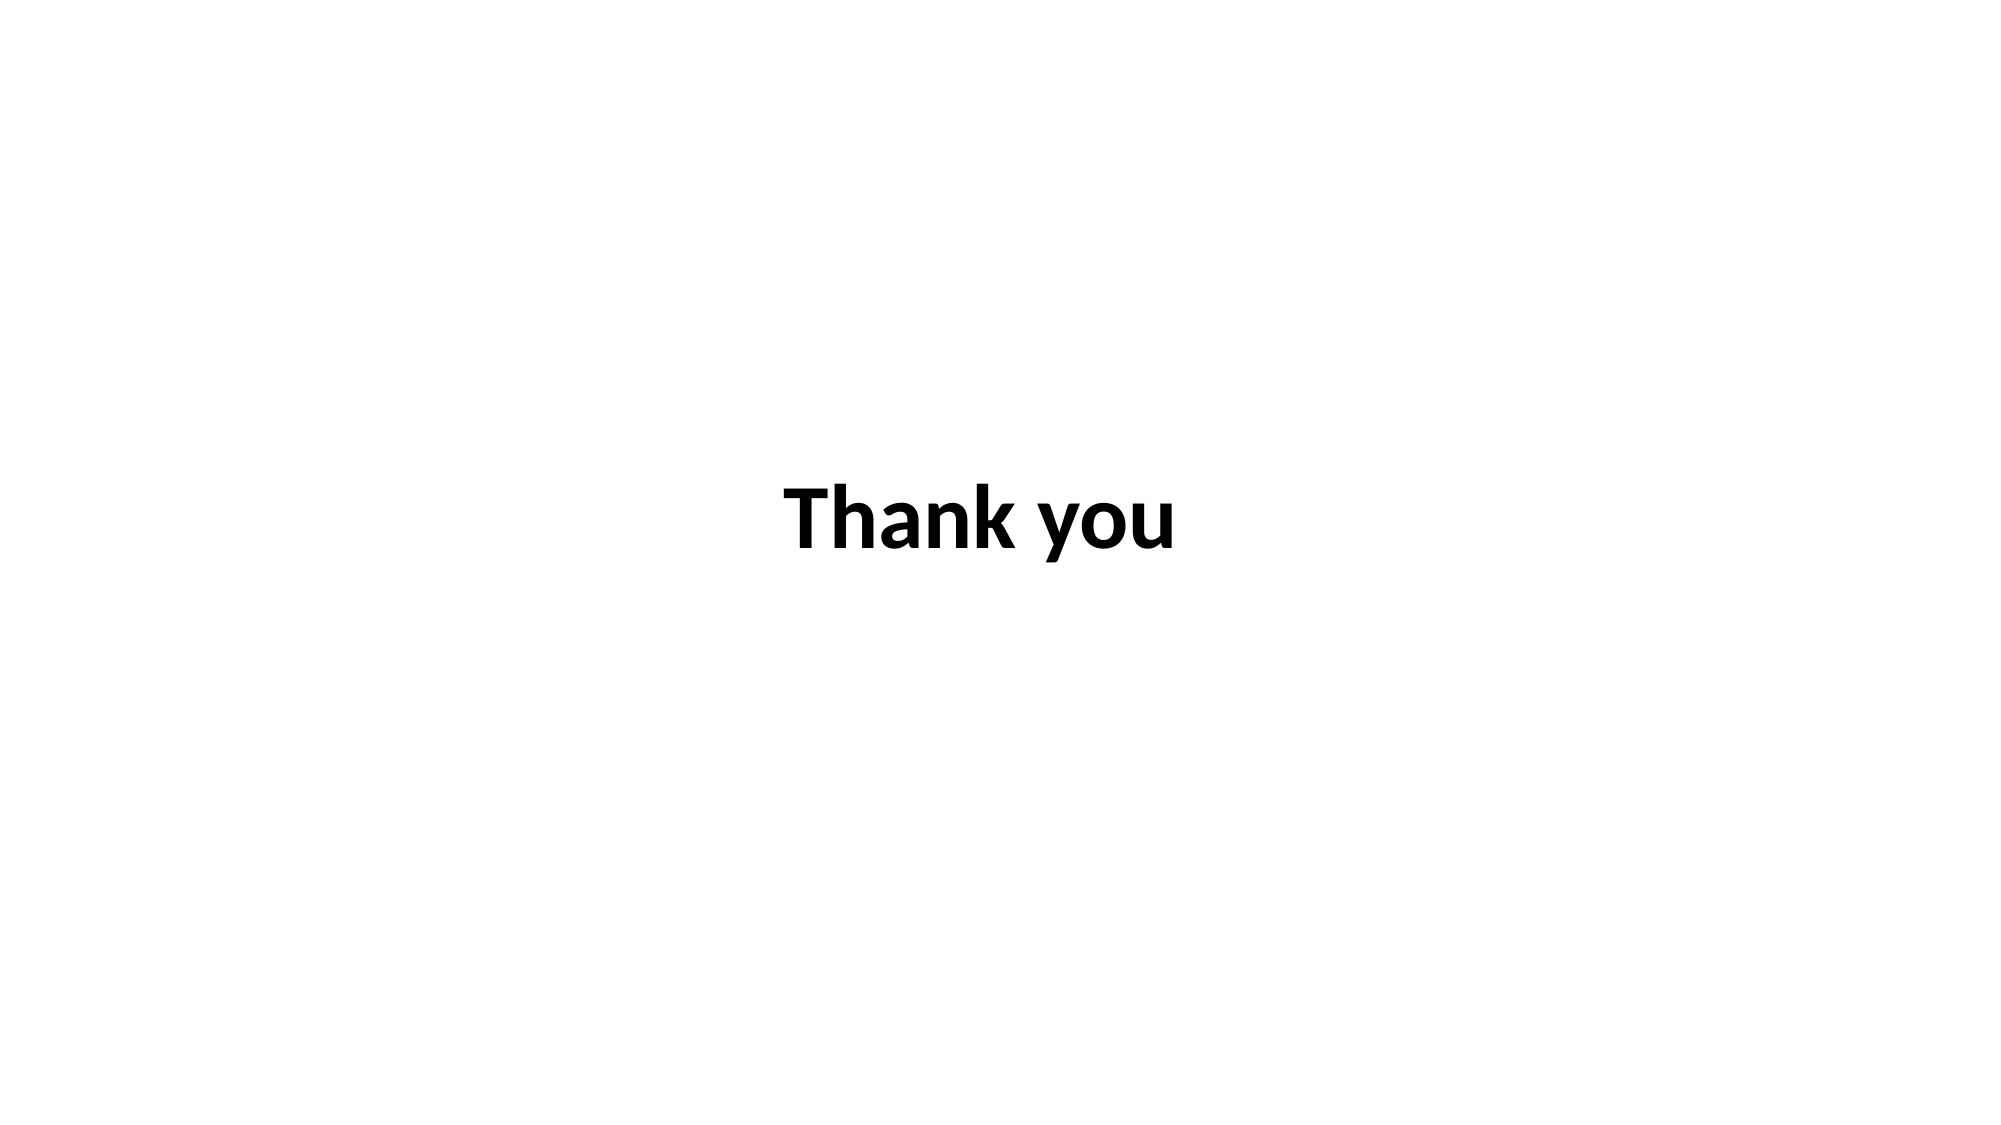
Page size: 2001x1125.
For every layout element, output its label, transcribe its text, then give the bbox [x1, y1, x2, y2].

text_box Thank you [624, 449, 1338, 575]
